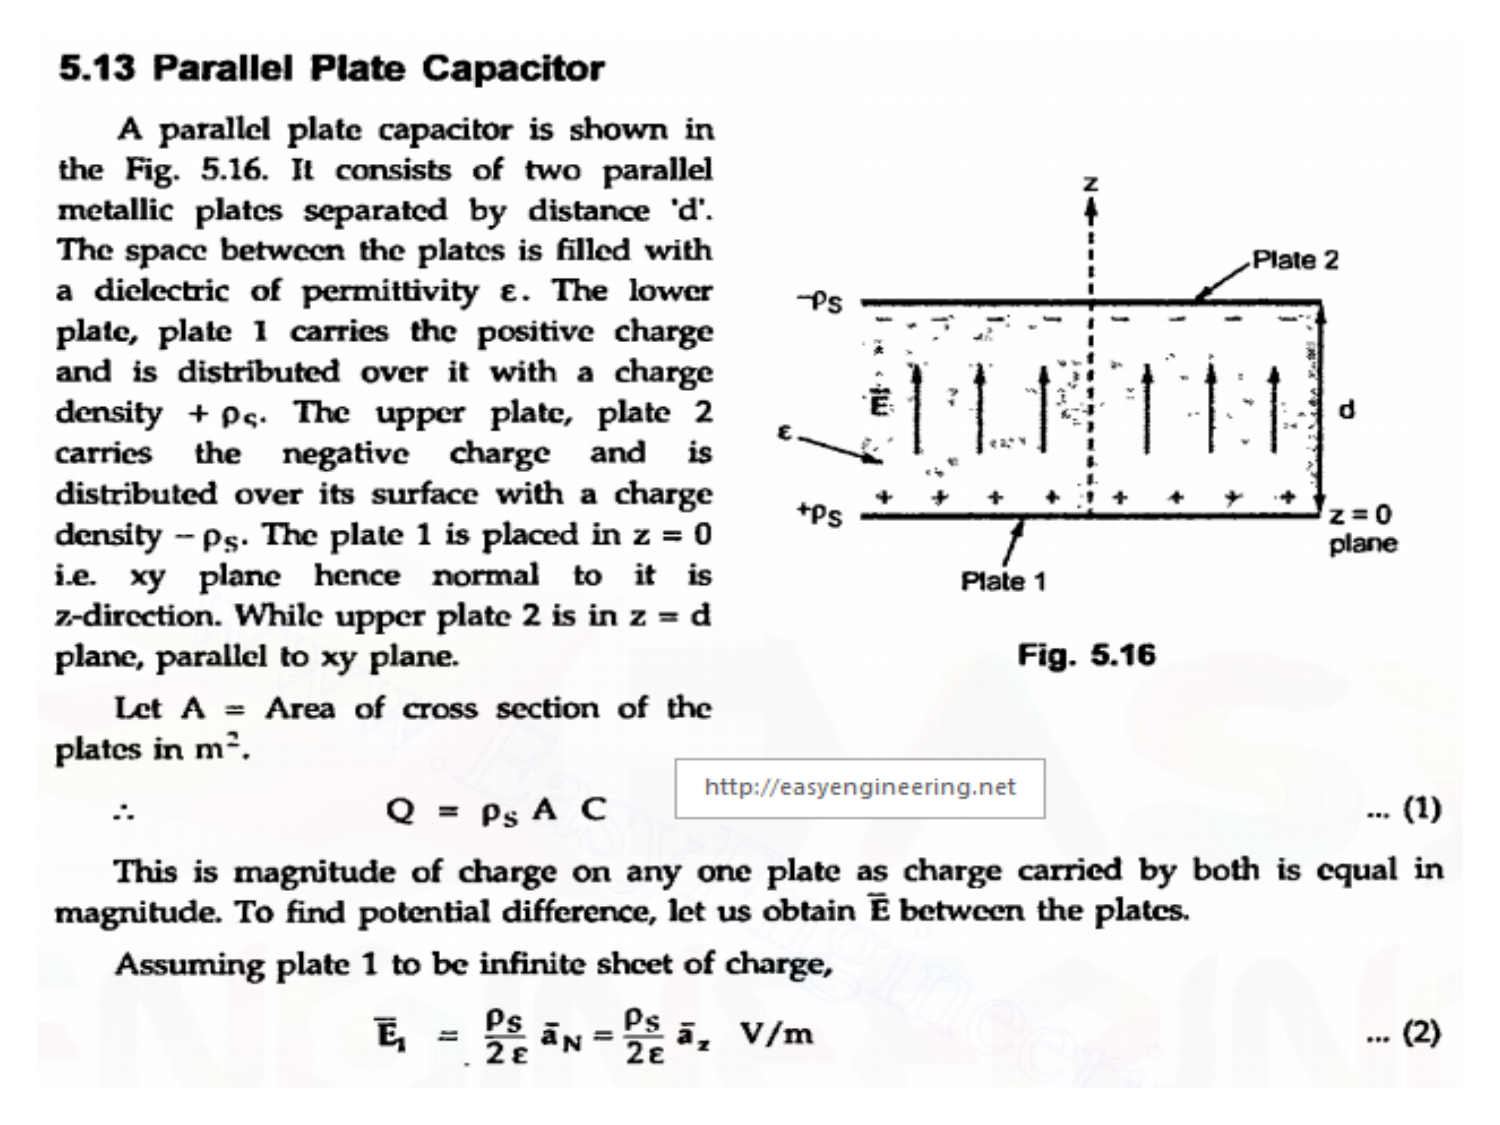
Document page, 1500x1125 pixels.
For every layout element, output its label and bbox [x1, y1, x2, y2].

list [37, 37, 1463, 1088]
